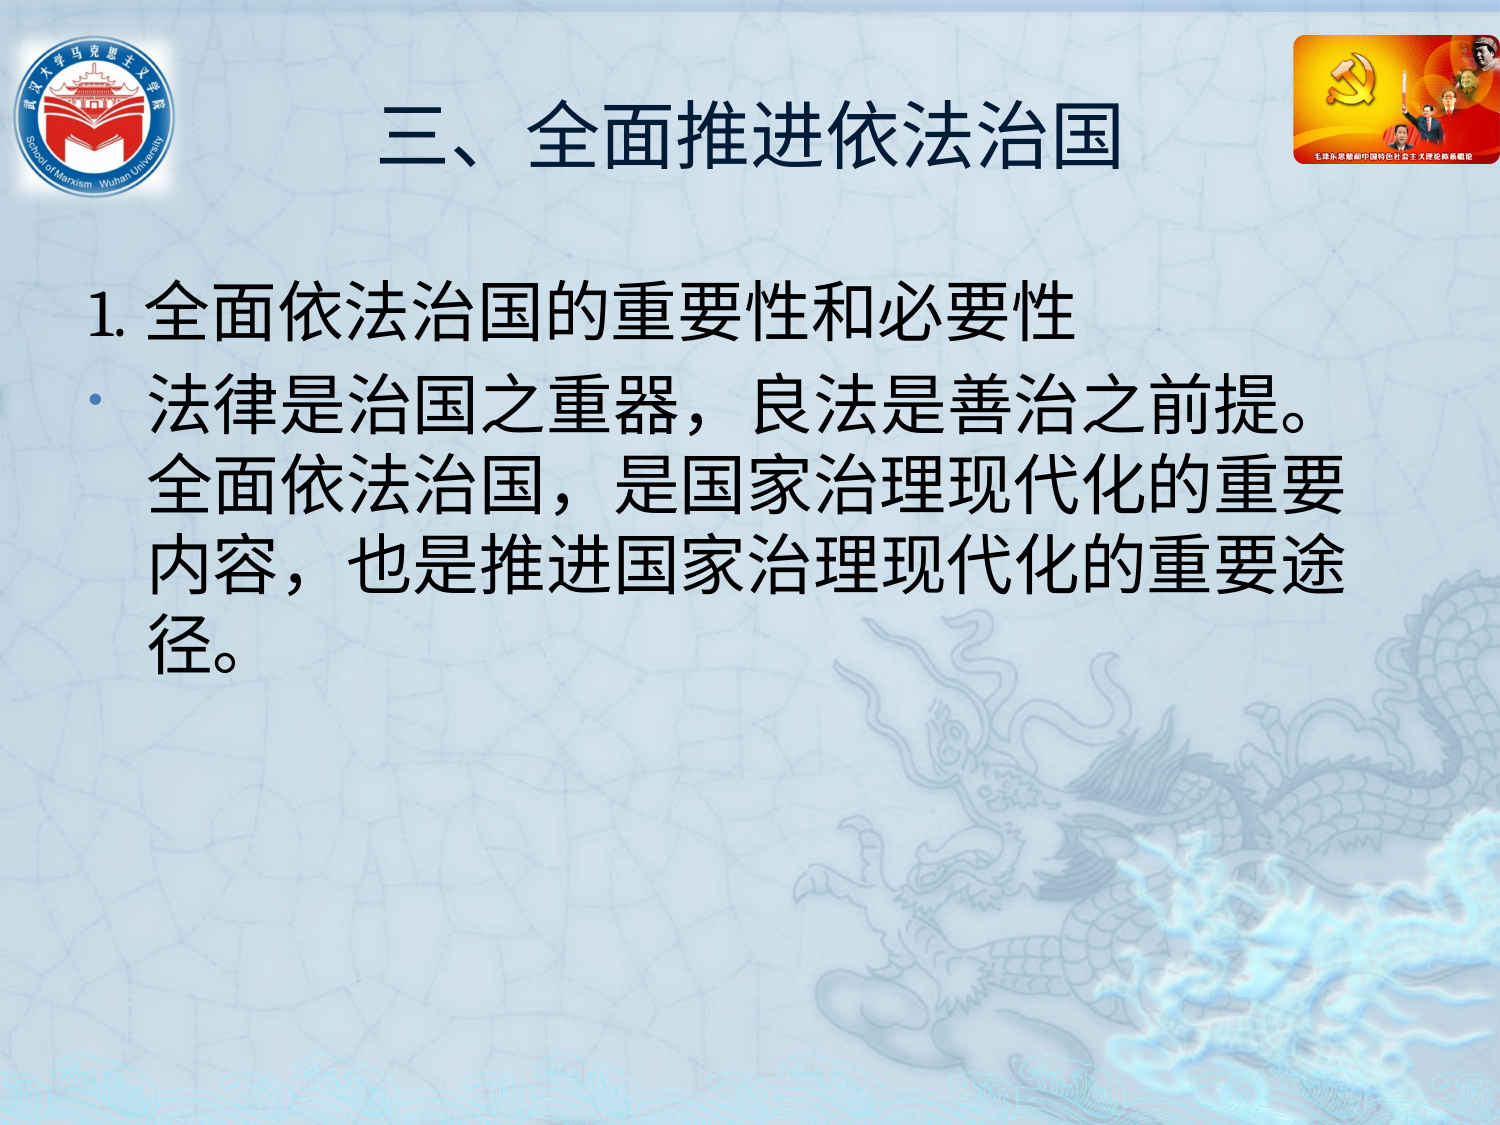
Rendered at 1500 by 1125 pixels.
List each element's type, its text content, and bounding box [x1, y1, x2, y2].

list 1.全面依法治国的重要性和必要性 法律是治国之重器，良法是善治之前提。全面依法治国，是国家治理现代化的重要内容，也是推进国家治理现代化的重要途径。 [75, 262, 1425, 1005]
picture [1293, 35, 1500, 164]
title 三、全面推进依法治国 [75, 45, 1425, 223]
picture [28, 51, 75, 183]
